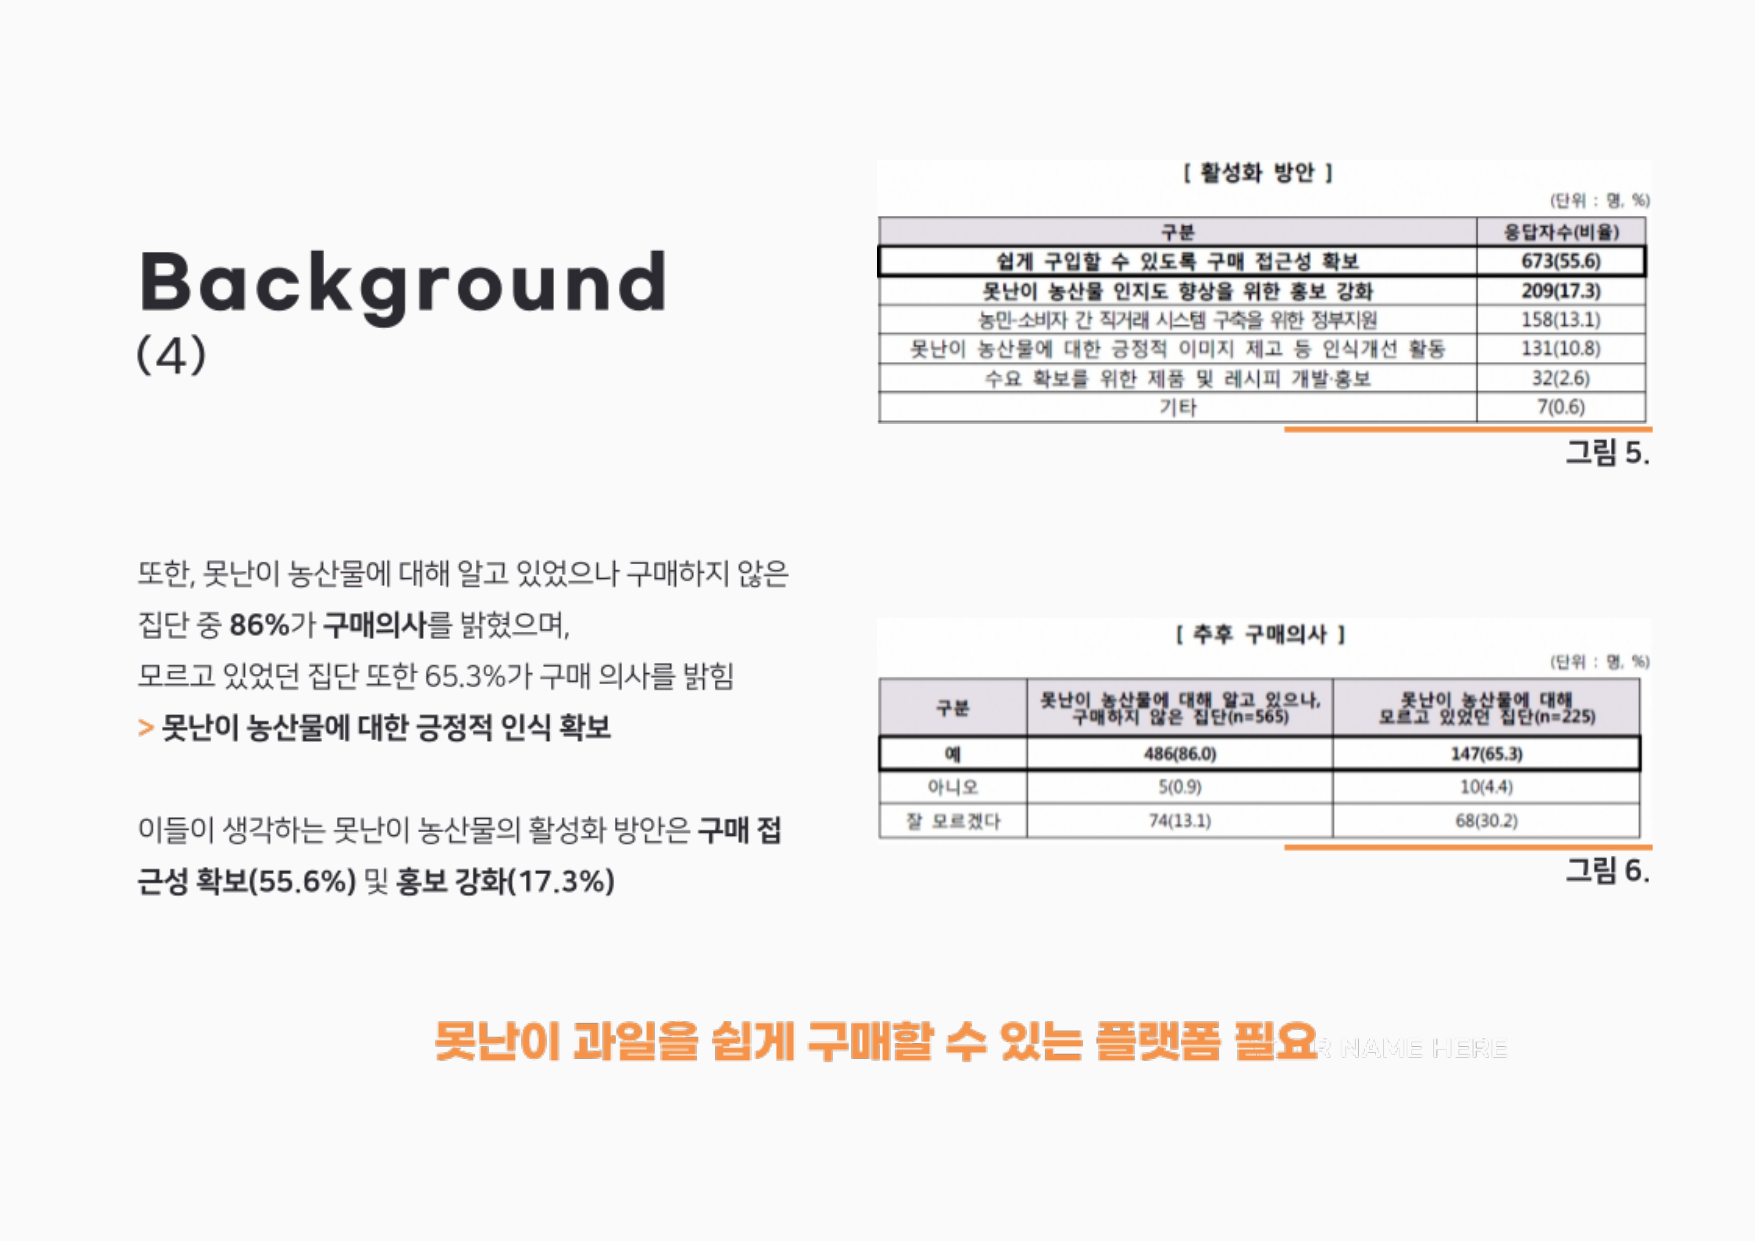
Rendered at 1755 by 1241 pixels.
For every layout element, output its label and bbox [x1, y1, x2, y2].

picture [1472, 845, 1667, 901]
picture [126, 229, 693, 413]
text_box [876, 160, 1654, 424]
text_box [1465, 244, 1472, 615]
picture [1284, 427, 1465, 432]
picture [367, 1007, 1522, 1094]
picture [1472, 427, 1667, 483]
picture [133, 550, 803, 970]
text_box [1465, 662, 1472, 1033]
text_box [876, 618, 1654, 845]
picture [1284, 845, 1465, 850]
